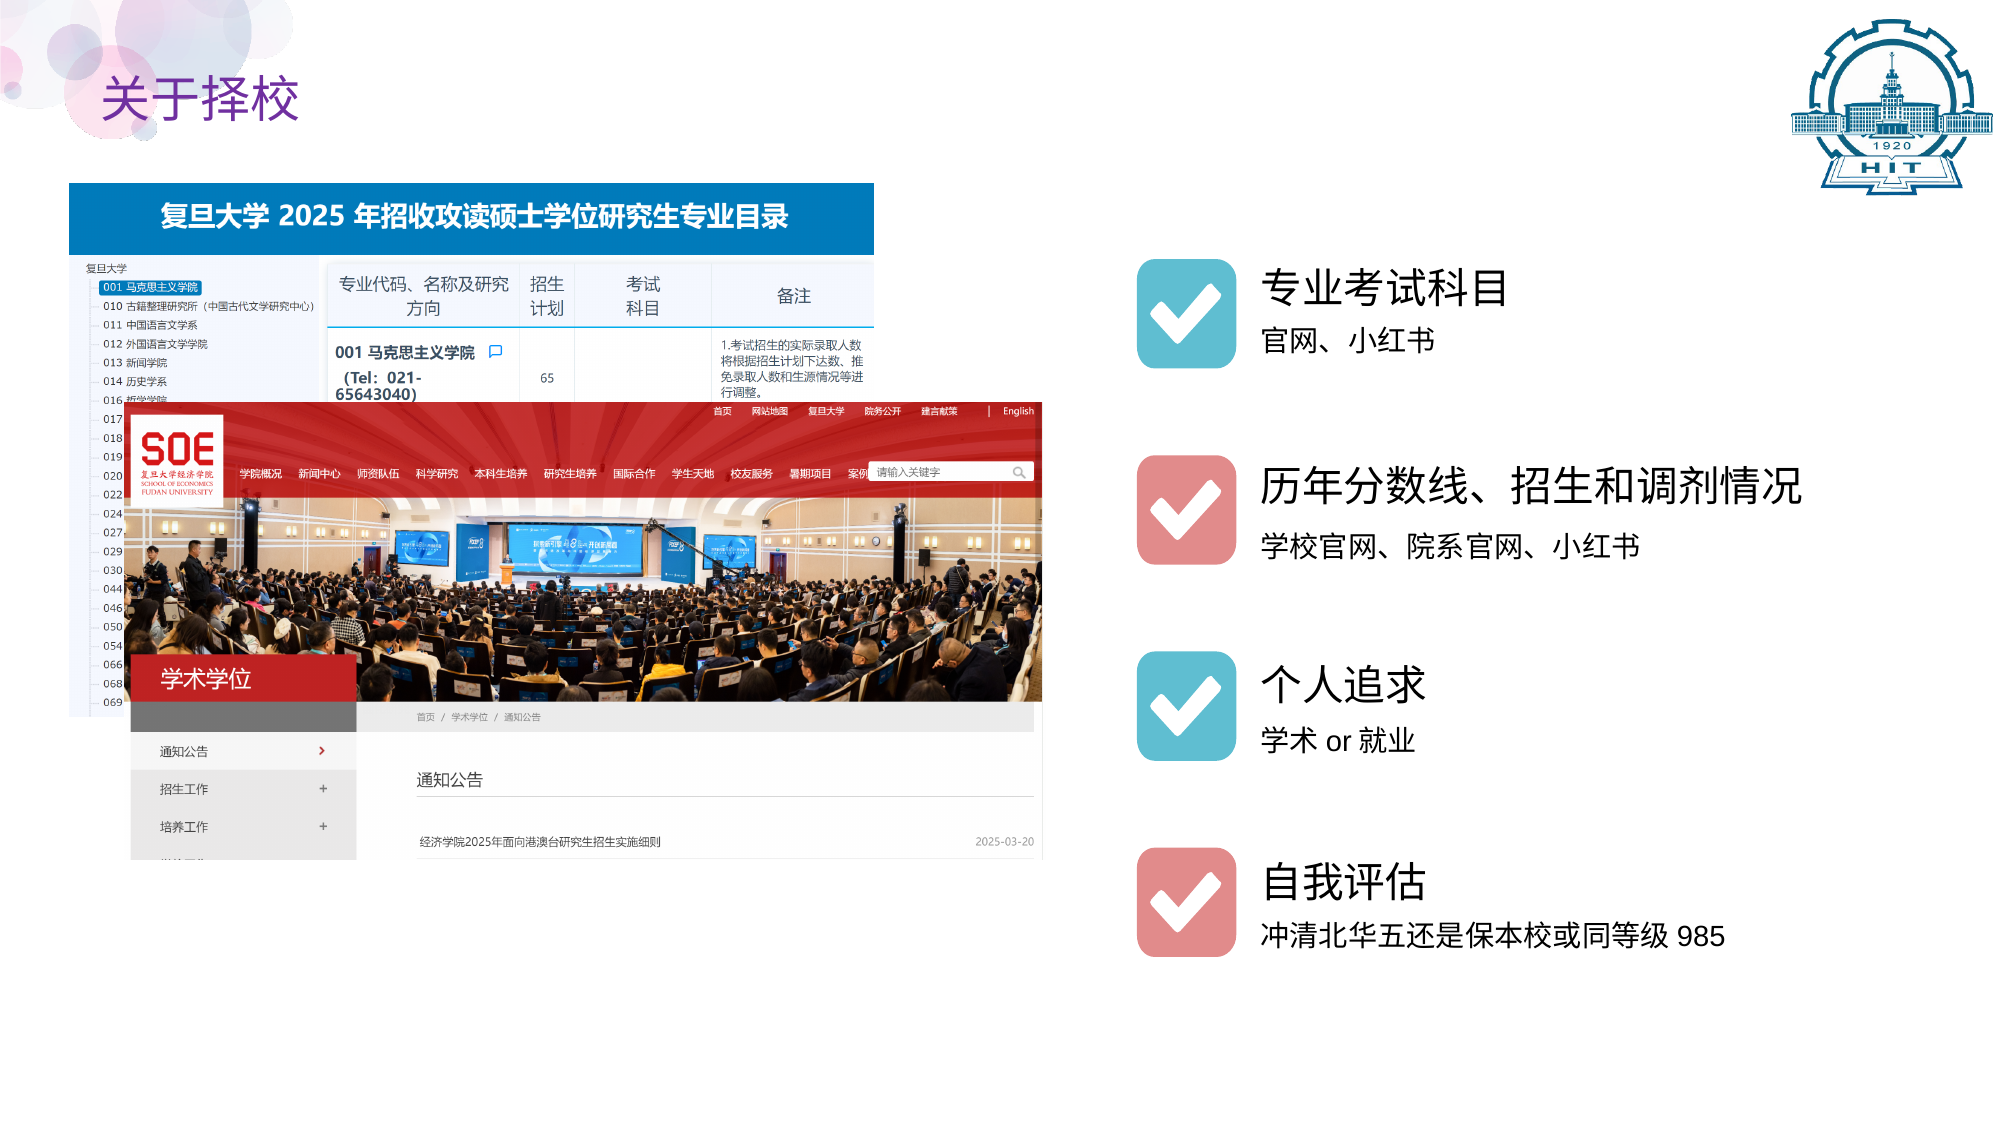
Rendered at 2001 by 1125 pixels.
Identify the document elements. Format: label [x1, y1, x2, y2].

picture [654, 203, 679, 227]
picture [599, 205, 625, 228]
text_box [0, 0, 590, 161]
picture [572, 203, 598, 228]
picture [296, 205, 310, 225]
picture [314, 205, 326, 225]
picture [708, 203, 733, 227]
picture [69, 256, 1046, 860]
picture [382, 203, 406, 228]
picture [410, 203, 462, 228]
picture [192, 205, 211, 221]
picture [627, 203, 651, 228]
picture [738, 205, 758, 228]
text_box [1136, 251, 1845, 957]
picture [355, 203, 380, 228]
picture [518, 203, 570, 228]
picture [681, 203, 706, 228]
picture [280, 205, 293, 225]
picture [244, 203, 268, 228]
picture [762, 204, 788, 228]
picture [463, 203, 489, 228]
picture [1788, 4, 1995, 211]
picture [216, 203, 241, 228]
picture [162, 203, 187, 228]
picture [491, 204, 516, 228]
picture [331, 205, 343, 225]
